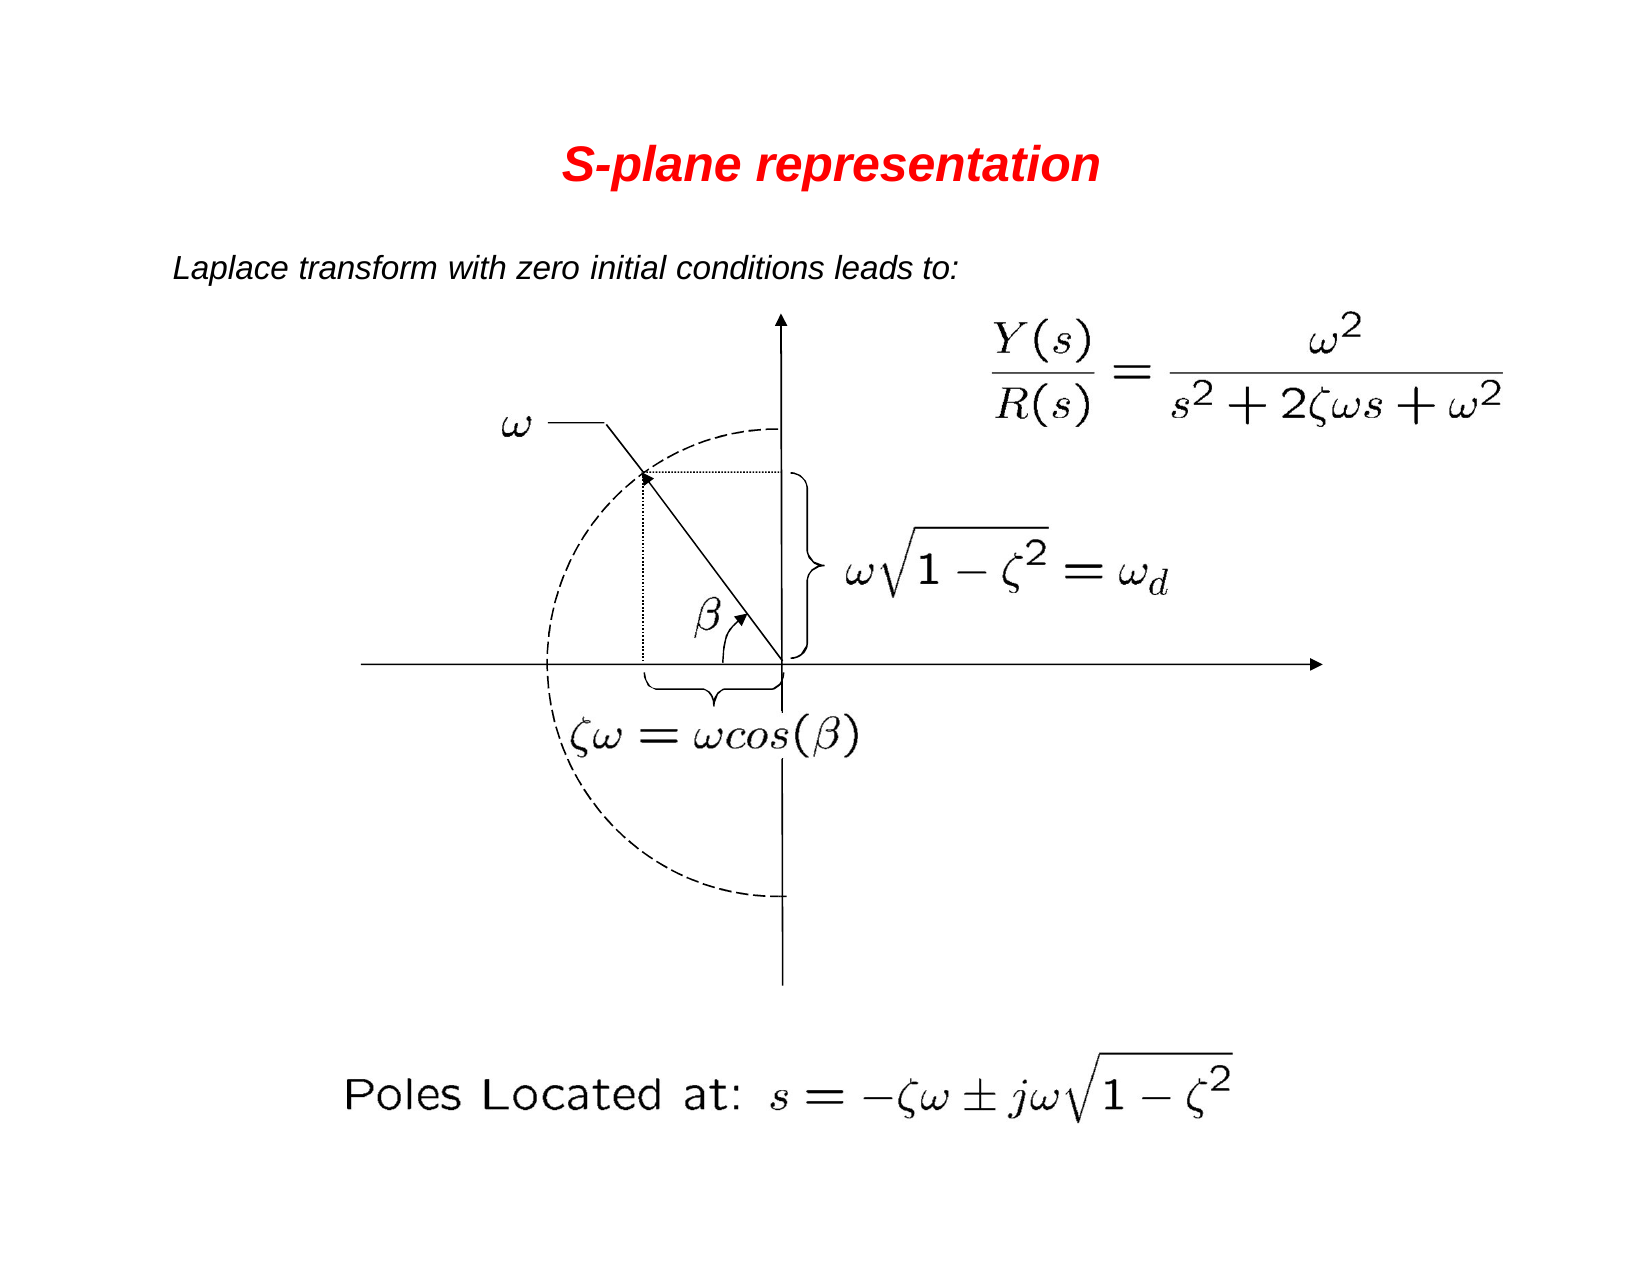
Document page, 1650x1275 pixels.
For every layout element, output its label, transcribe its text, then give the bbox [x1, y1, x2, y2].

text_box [360, 309, 1503, 986]
text_box Laplace transform with zero initial conditions leads to: [170, 243, 964, 286]
picture [344, 1050, 1235, 1124]
title S-plane representation [559, 129, 1106, 308]
